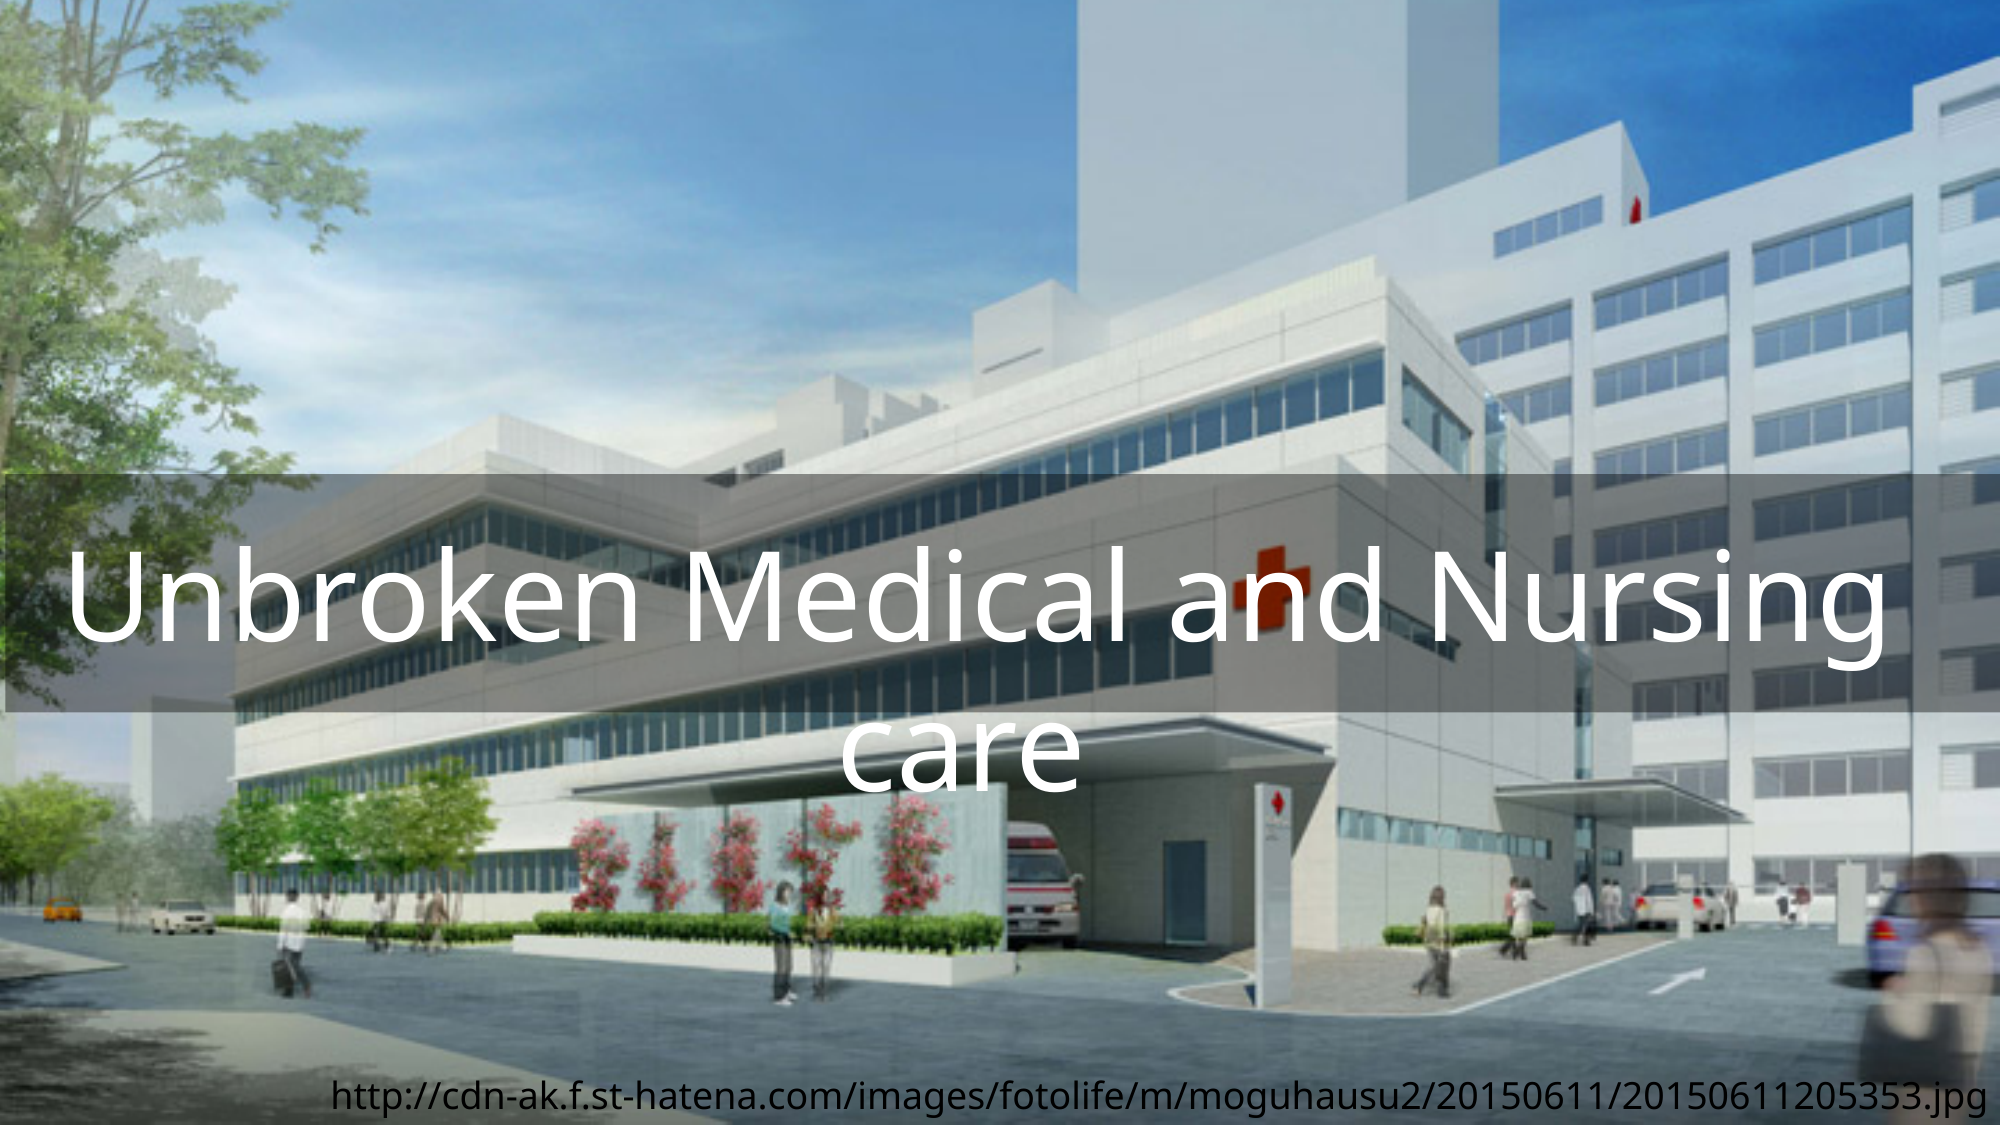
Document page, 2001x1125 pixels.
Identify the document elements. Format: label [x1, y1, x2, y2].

list [0, 713, 2000, 1125]
list [0, 0, 2000, 474]
text_box [0, 474, 2000, 713]
